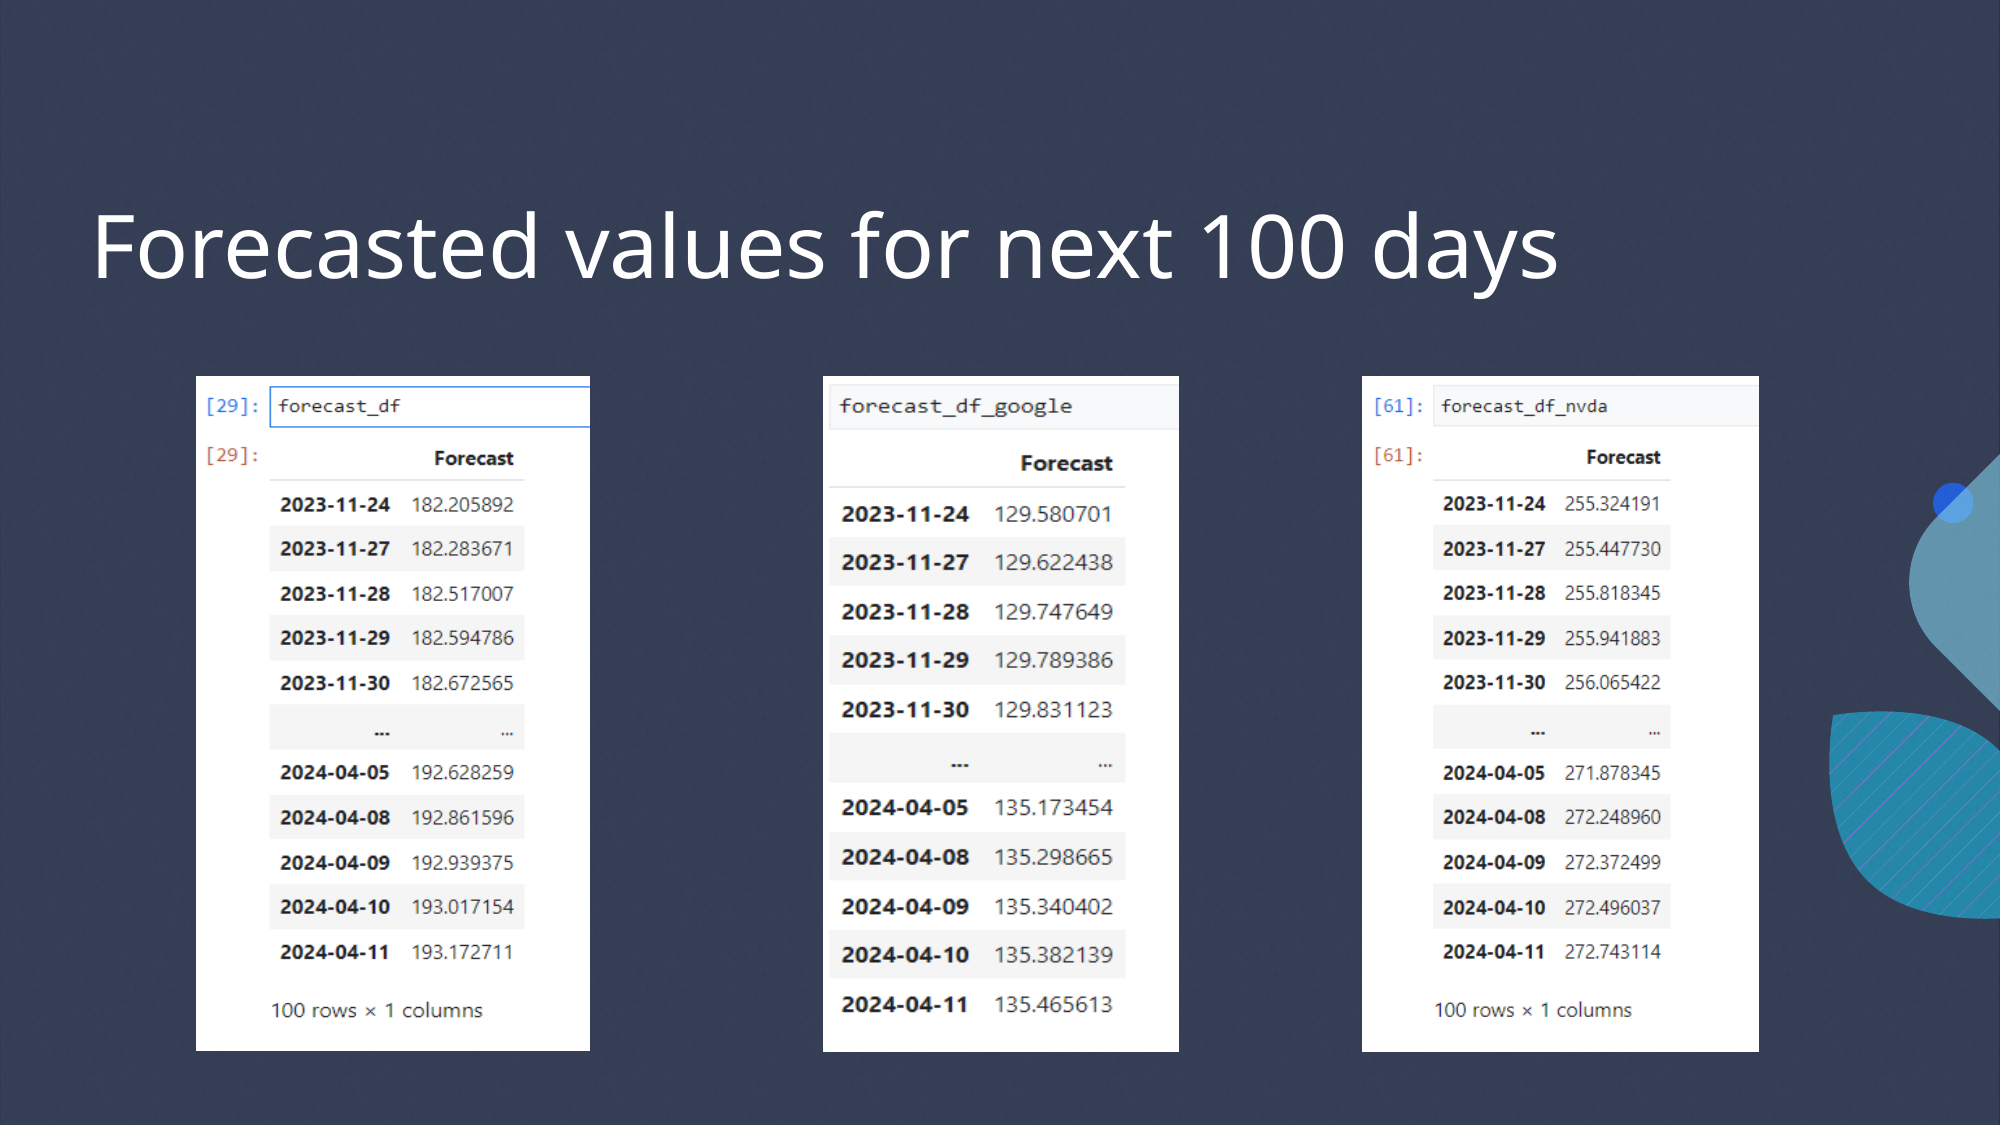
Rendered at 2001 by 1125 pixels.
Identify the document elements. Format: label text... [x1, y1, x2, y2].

picture [823, 376, 1179, 1052]
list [196, 376, 590, 1051]
picture [1362, 376, 1759, 1052]
title Forecasted values for next 100 days [75, 194, 1790, 305]
